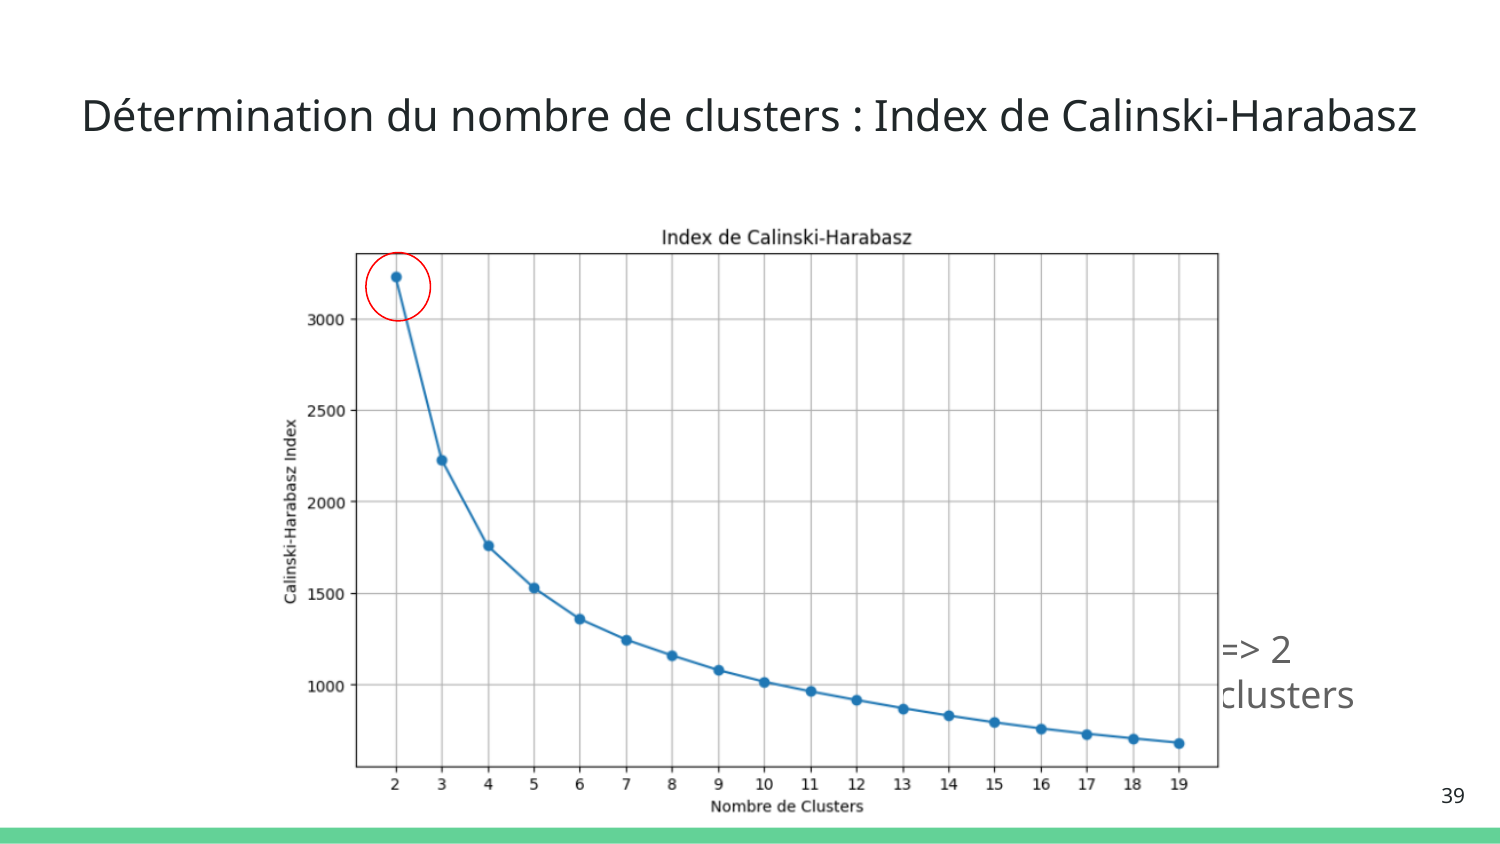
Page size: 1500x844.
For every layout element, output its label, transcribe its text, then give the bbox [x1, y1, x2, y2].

slide_number ‹#› [1389, 764, 1480, 830]
text_box => 2 clusters [1227, 610, 1449, 750]
title Détermination du nombre de clusters : Index de Calinski-Harabasz [51, 72, 1449, 167]
picture [277, 220, 1223, 824]
